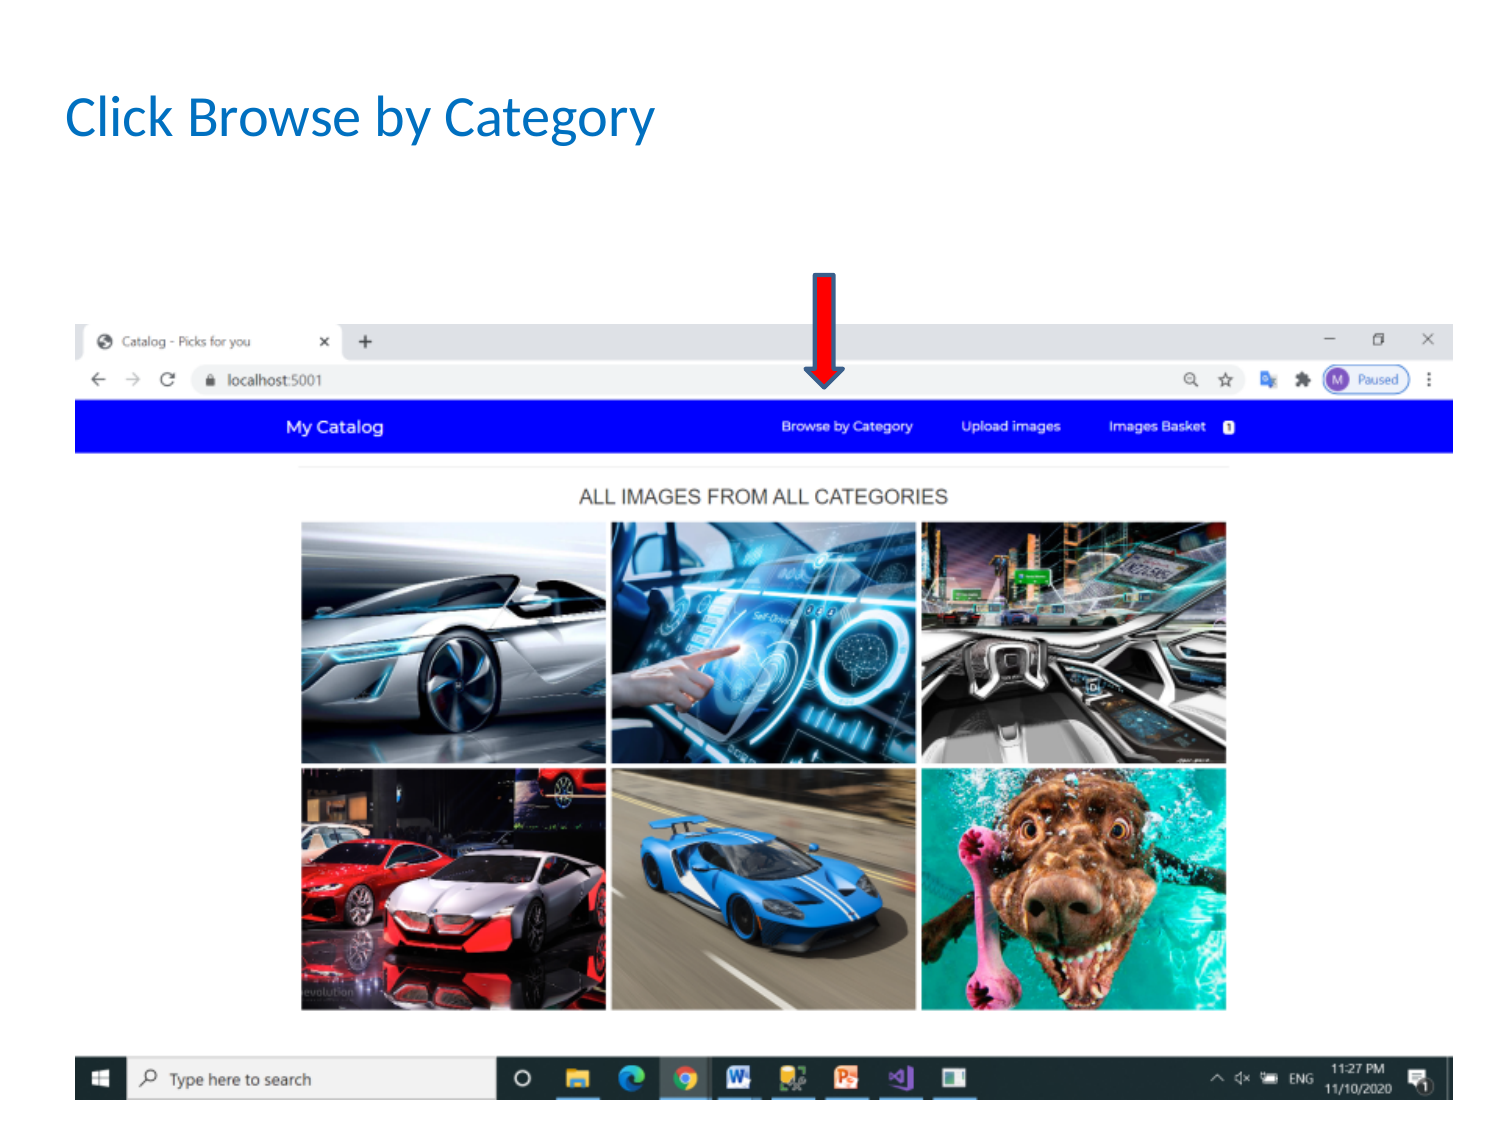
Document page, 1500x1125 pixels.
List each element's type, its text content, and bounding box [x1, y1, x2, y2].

text_box Click Browse by Category [50, 70, 671, 156]
text_box [812, 272, 836, 323]
picture [74, 324, 1453, 1101]
